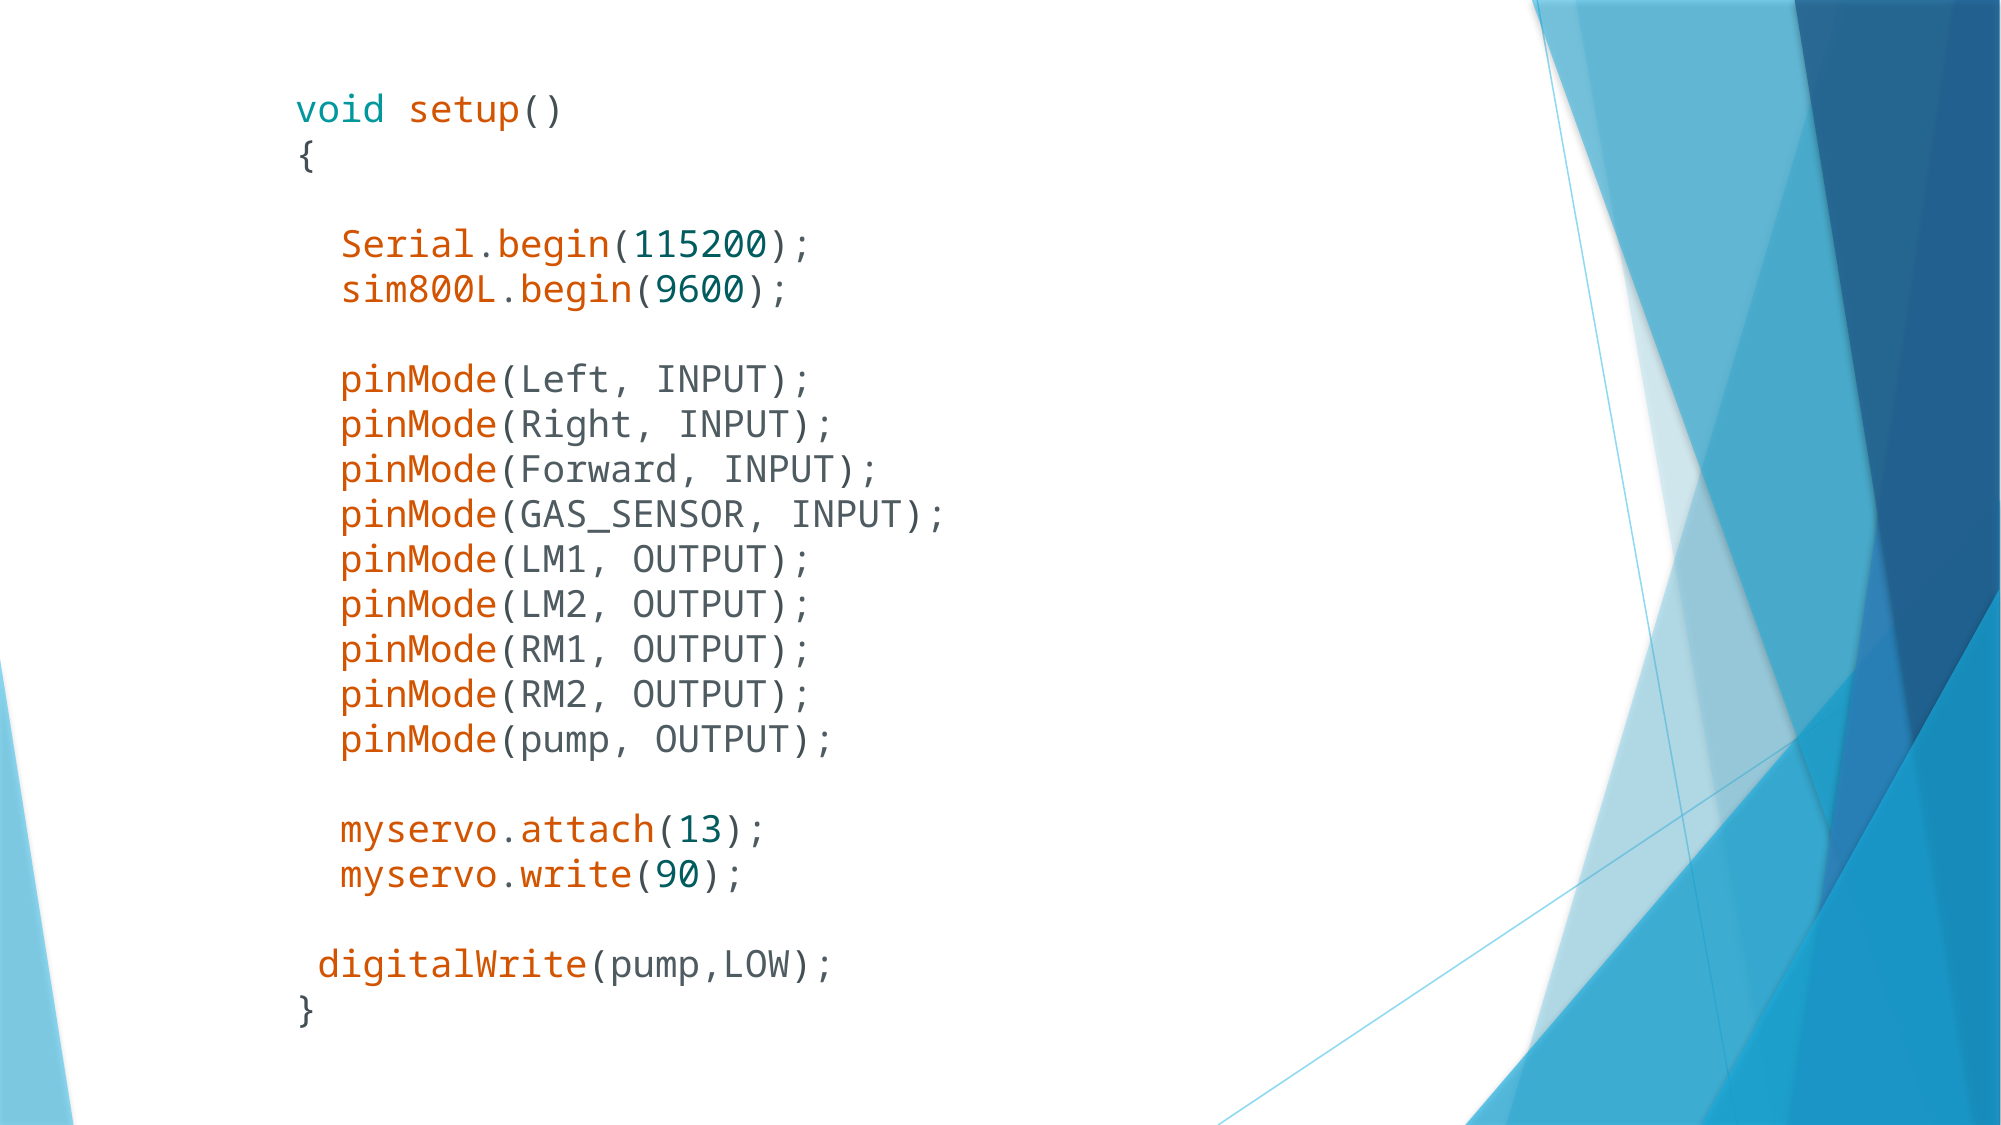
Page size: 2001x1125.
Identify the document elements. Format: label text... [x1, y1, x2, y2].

text_box void setup() { Serial.begin(115200); sim800L.begin(9600); pinMode(Left, INPUT); pinMode(Right, INPUT); pinMode(Forward, INPUT); pinMode(GAS_SENSOR, INPUT); pinMode(LM1, OUTPUT); pinMode(LM2, OUTPUT); pinMode(RM1, OUTPUT); pinMode(RM2, OUTPUT); pinMode(pump, OUTPUT); myservo.attach(13); myservo.write(90); digitalWrite(pump,LOW); } [280, 77, 1479, 1038]
